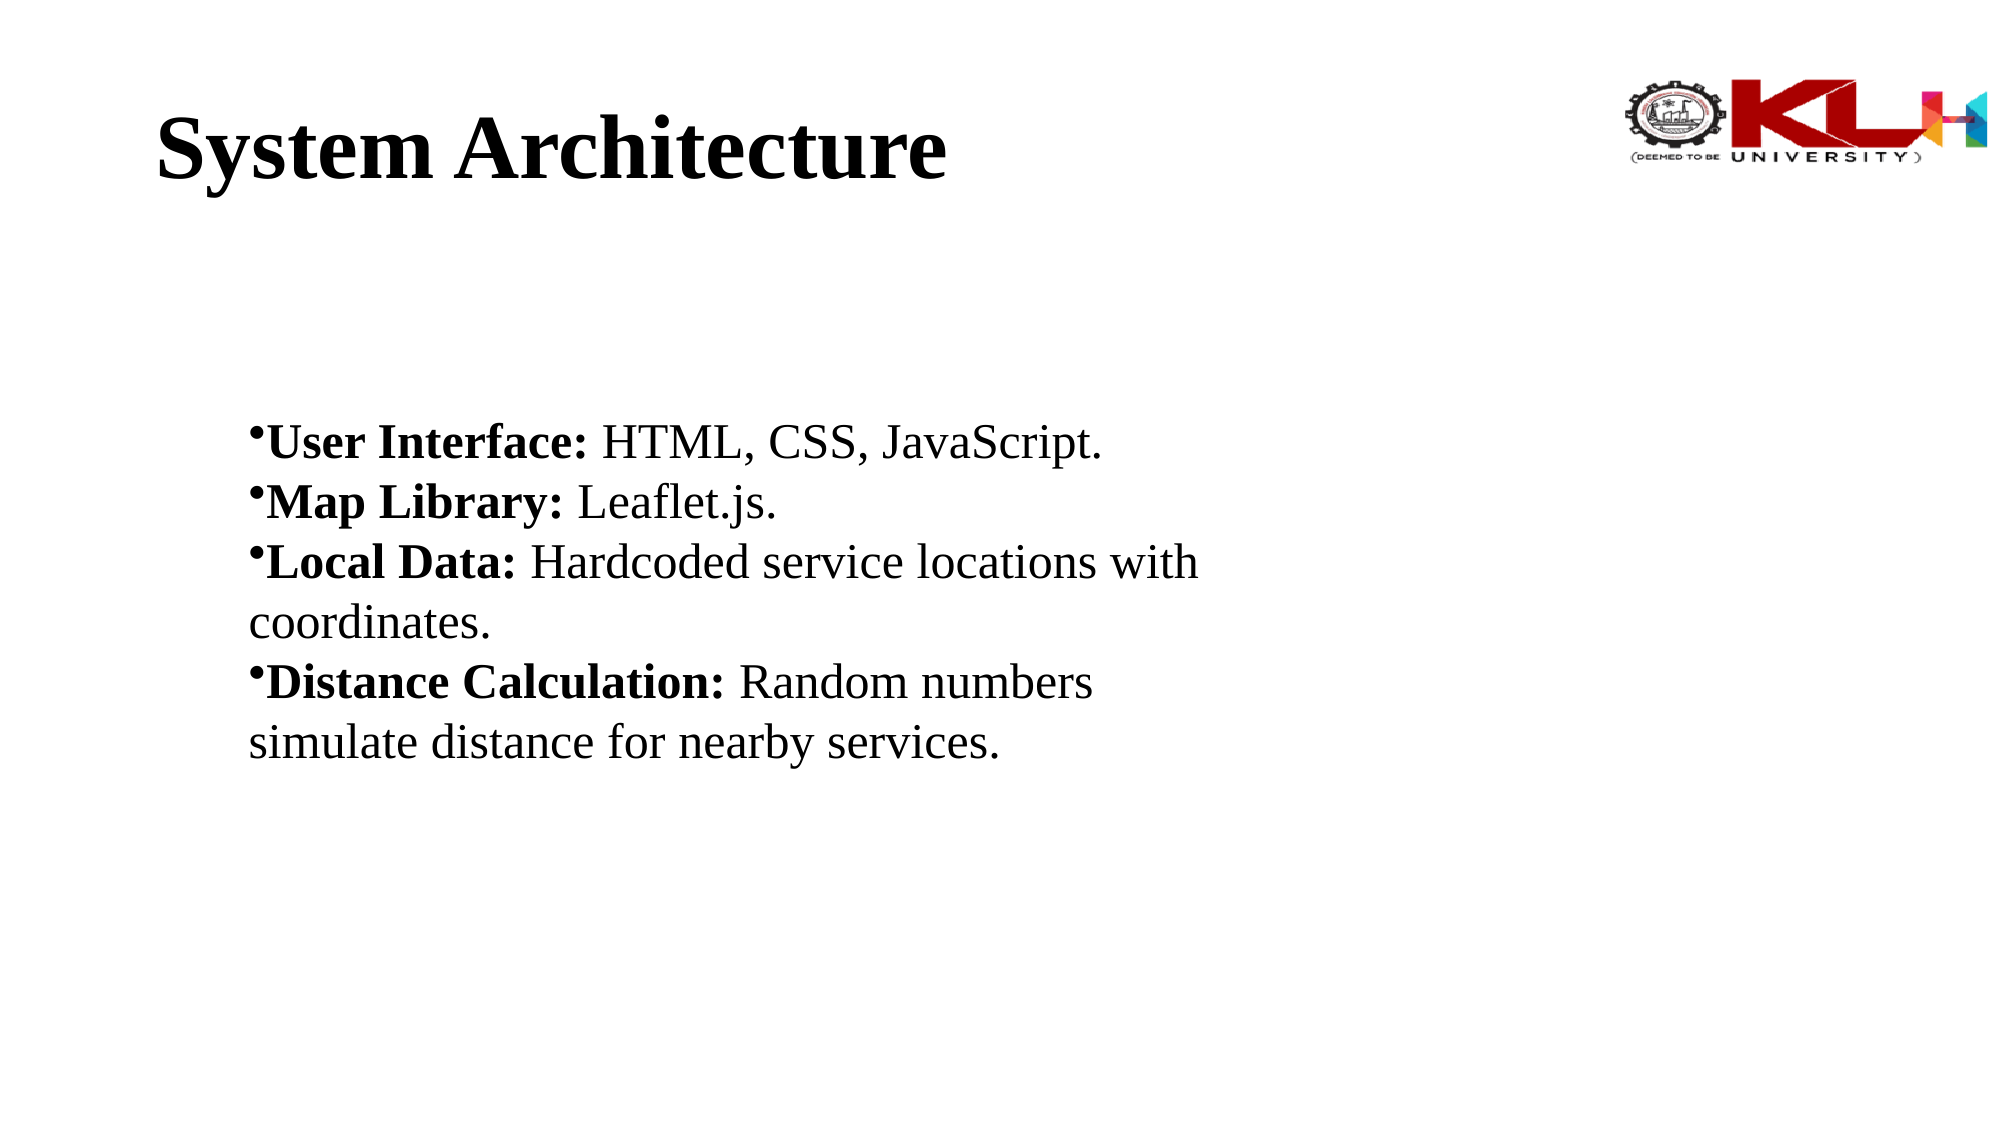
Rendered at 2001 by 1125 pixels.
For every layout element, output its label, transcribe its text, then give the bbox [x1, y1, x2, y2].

text_box System Architecture [140, 79, 1141, 204]
text_box User Interface: HTML, CSS, JavaScript. Map Library: Leaflet.js. Local Data: Hardcoded service locations with coordinates. Distance Calculation: Random numbers simulate distance for nearby services. [233, 401, 1234, 776]
picture [1618, 59, 2000, 180]
